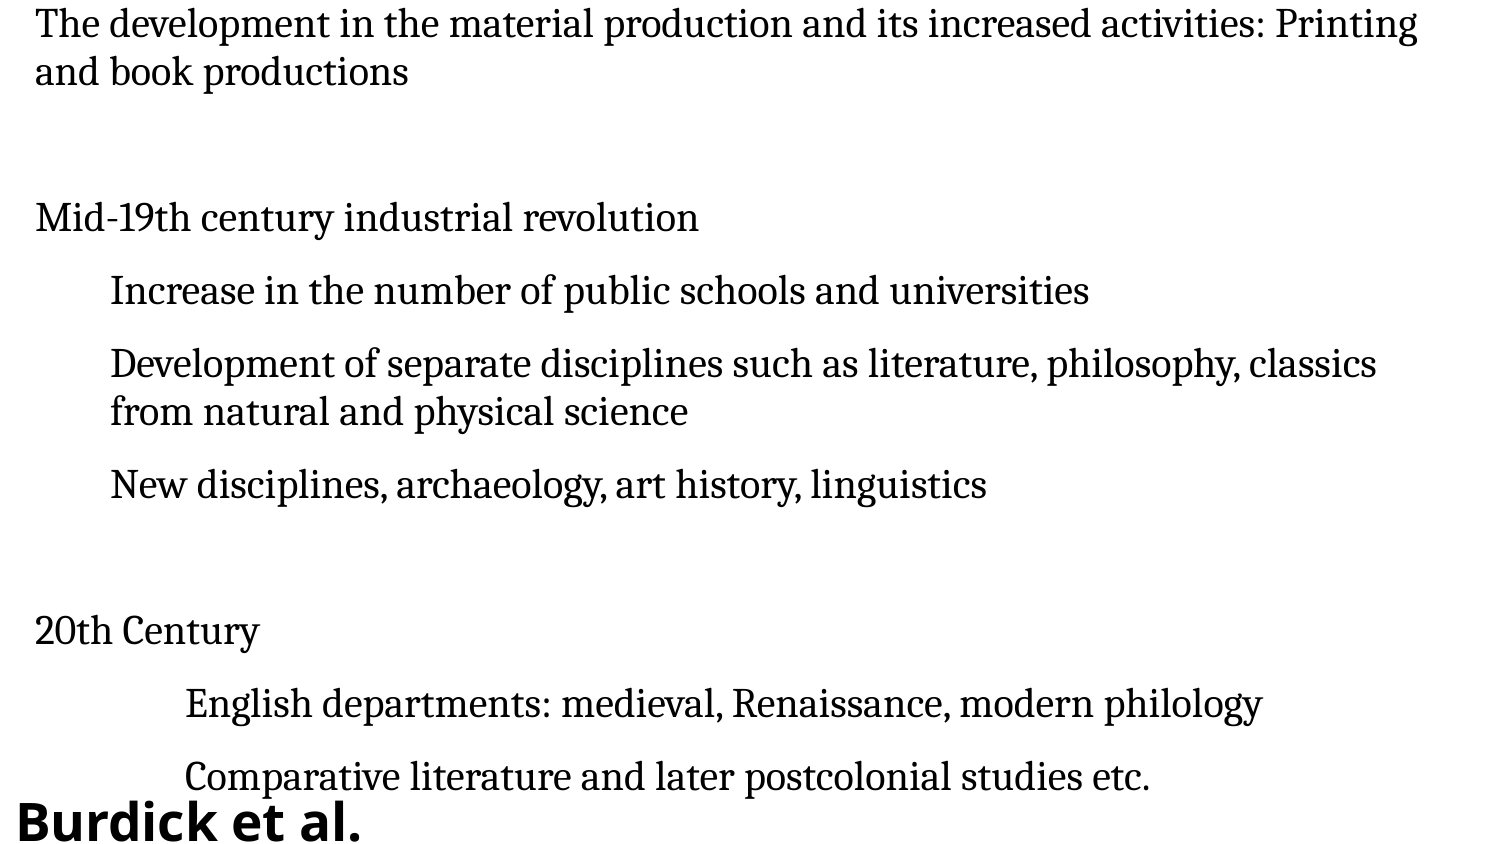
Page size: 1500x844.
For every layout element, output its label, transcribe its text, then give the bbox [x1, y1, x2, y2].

list The development in the material production and its increased activities: Printing and book productions Mid-19th century industrial revolution Increase in the number of public schools and universities Development of separate disciplines such as literature, philosophy, classics from natural and physical science New disciplines, archaeology, art history, linguistics 20th Century English departments: medieval, Renaissance, modern philology Comparative literature and later postcolonial studies etc. [19, 0, 1485, 781]
title Burdick et al. [0, 773, 1398, 844]
